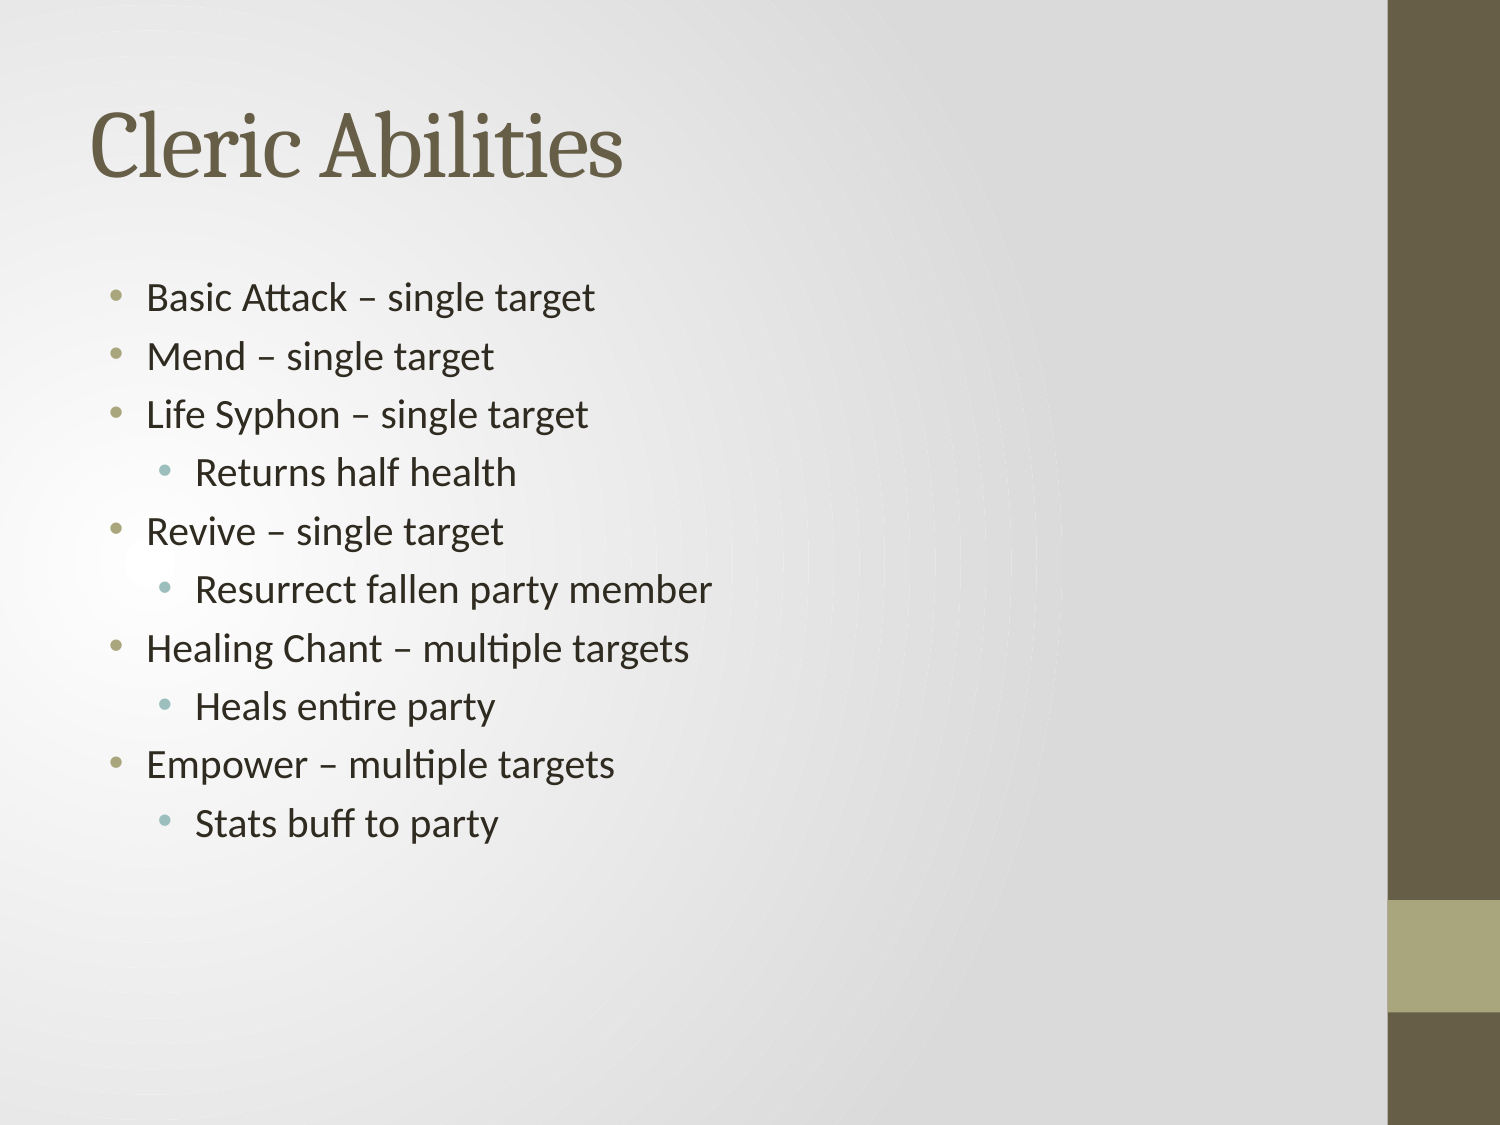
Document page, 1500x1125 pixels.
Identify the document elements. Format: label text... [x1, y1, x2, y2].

title Cleric Abilities [75, 45, 1325, 233]
list Basic Attack – single target Mend – single target Life Syphon – single target Returns half health Revive – single target Resurrect fallen party member Healing Chant – multiple targets Heals entire party Empower – multiple targets Stats buff to party [75, 262, 1300, 1075]
